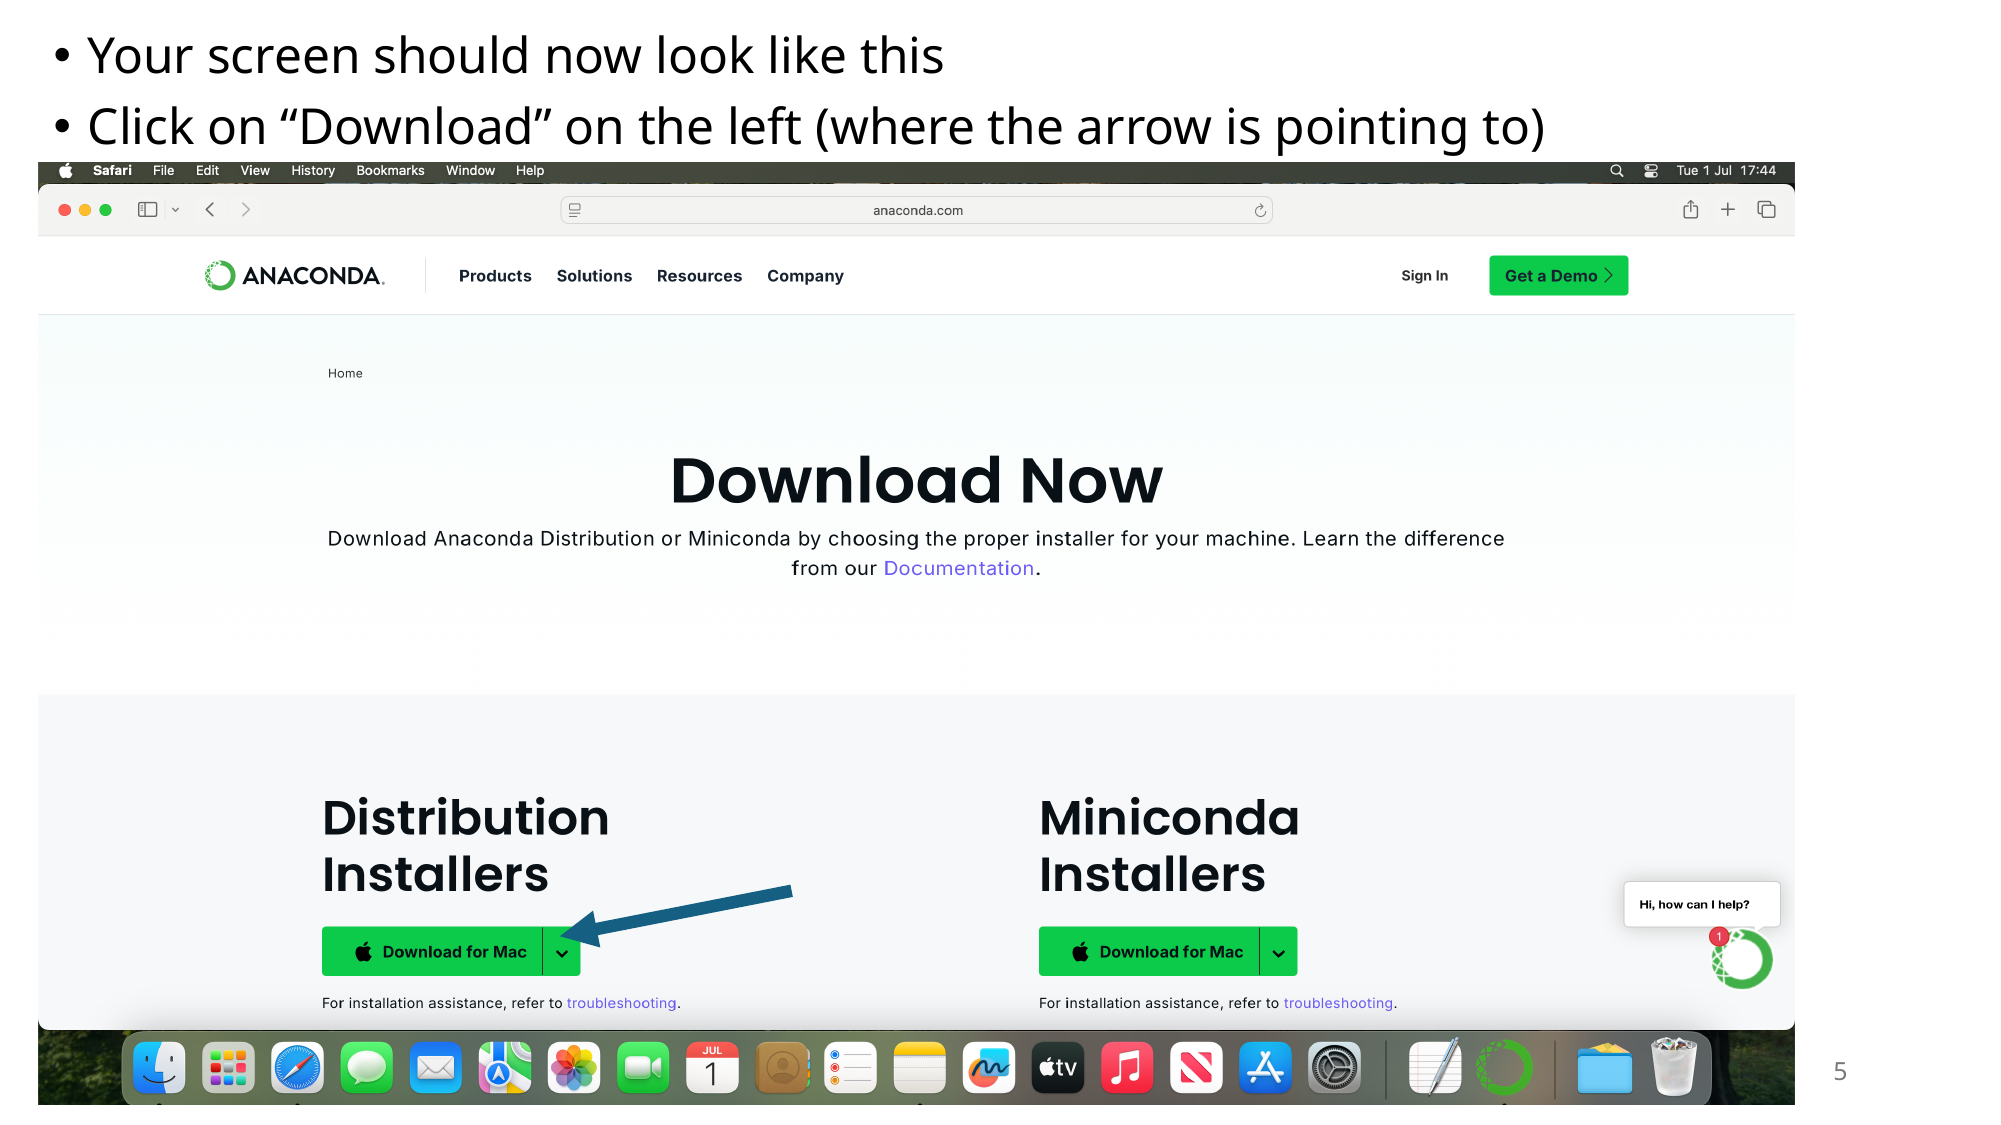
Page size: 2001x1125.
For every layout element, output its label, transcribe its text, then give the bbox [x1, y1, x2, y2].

slide_number 5 [1795, 1042, 1863, 1103]
picture [38, 161, 1795, 1106]
list Your screen should now look like this Click on “Download” on the left (where the arrow is pointing to) [38, 22, 1925, 163]
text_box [559, 890, 793, 937]
